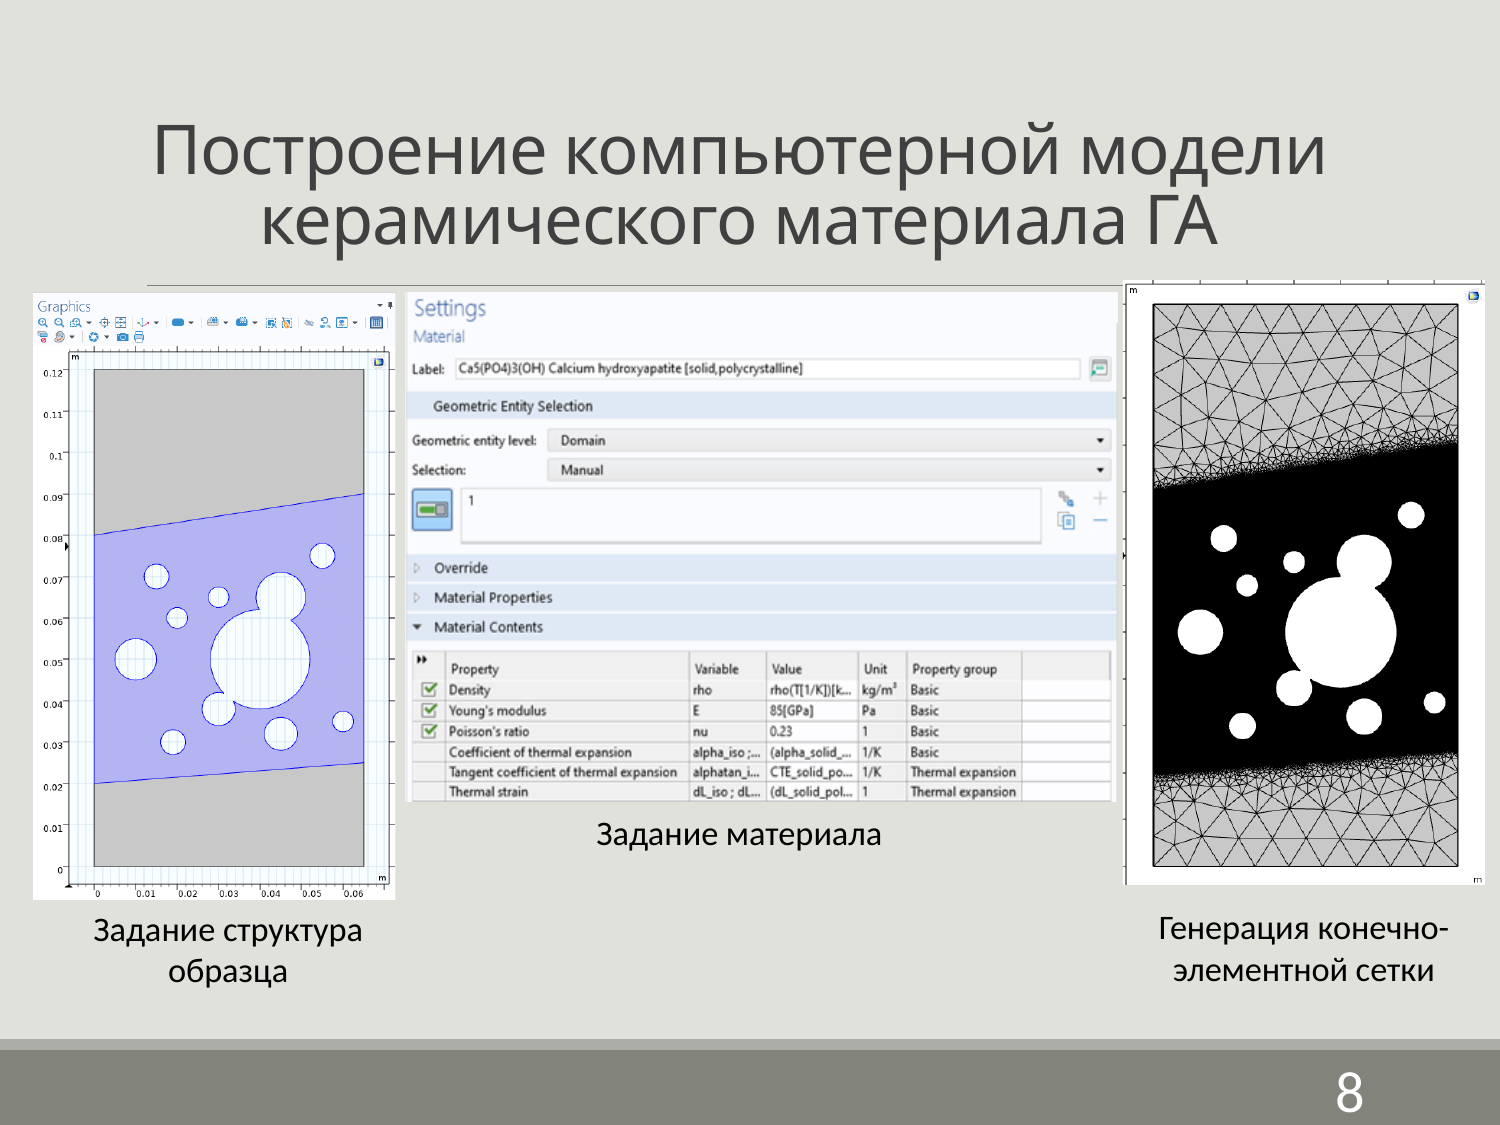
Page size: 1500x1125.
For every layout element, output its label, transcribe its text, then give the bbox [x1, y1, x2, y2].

picture [405, 292, 1118, 803]
text_box Задание структура образца [50, 900, 406, 998]
slide_number 8 [1218, 1059, 1380, 1120]
title Построение компьютерной модели керамического материала ГА [102, 106, 1377, 267]
picture [1122, 279, 1486, 885]
text_box Генерация конечно-элементной сетки [1126, 898, 1482, 996]
text_box Задание материала [562, 809, 917, 860]
picture [33, 292, 397, 901]
